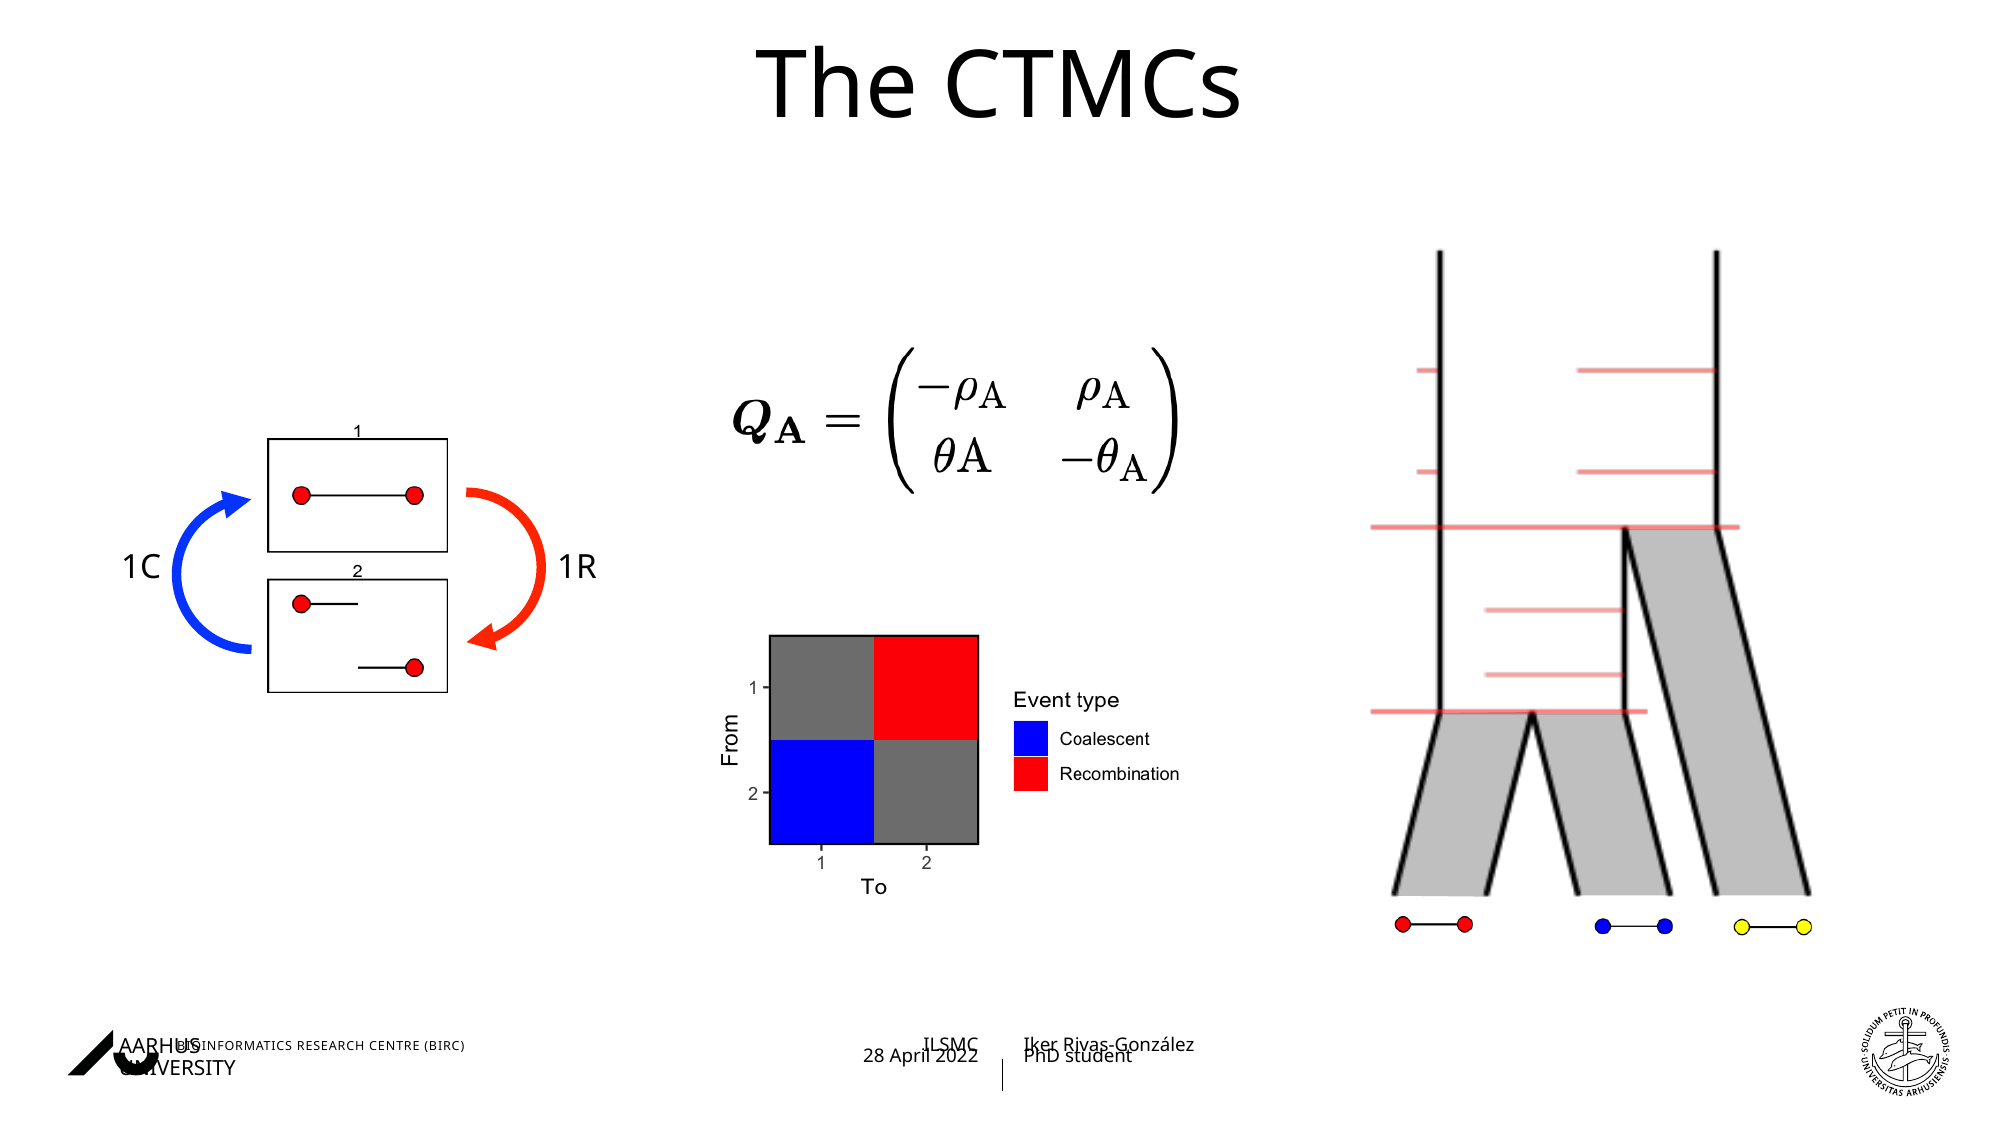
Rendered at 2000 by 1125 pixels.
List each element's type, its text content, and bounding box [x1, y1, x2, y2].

title The CTMCs [51, 37, 1948, 162]
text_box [119, 491, 262, 650]
picture [710, 113, 2000, 1036]
picture [267, 422, 448, 693]
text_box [451, 491, 597, 650]
